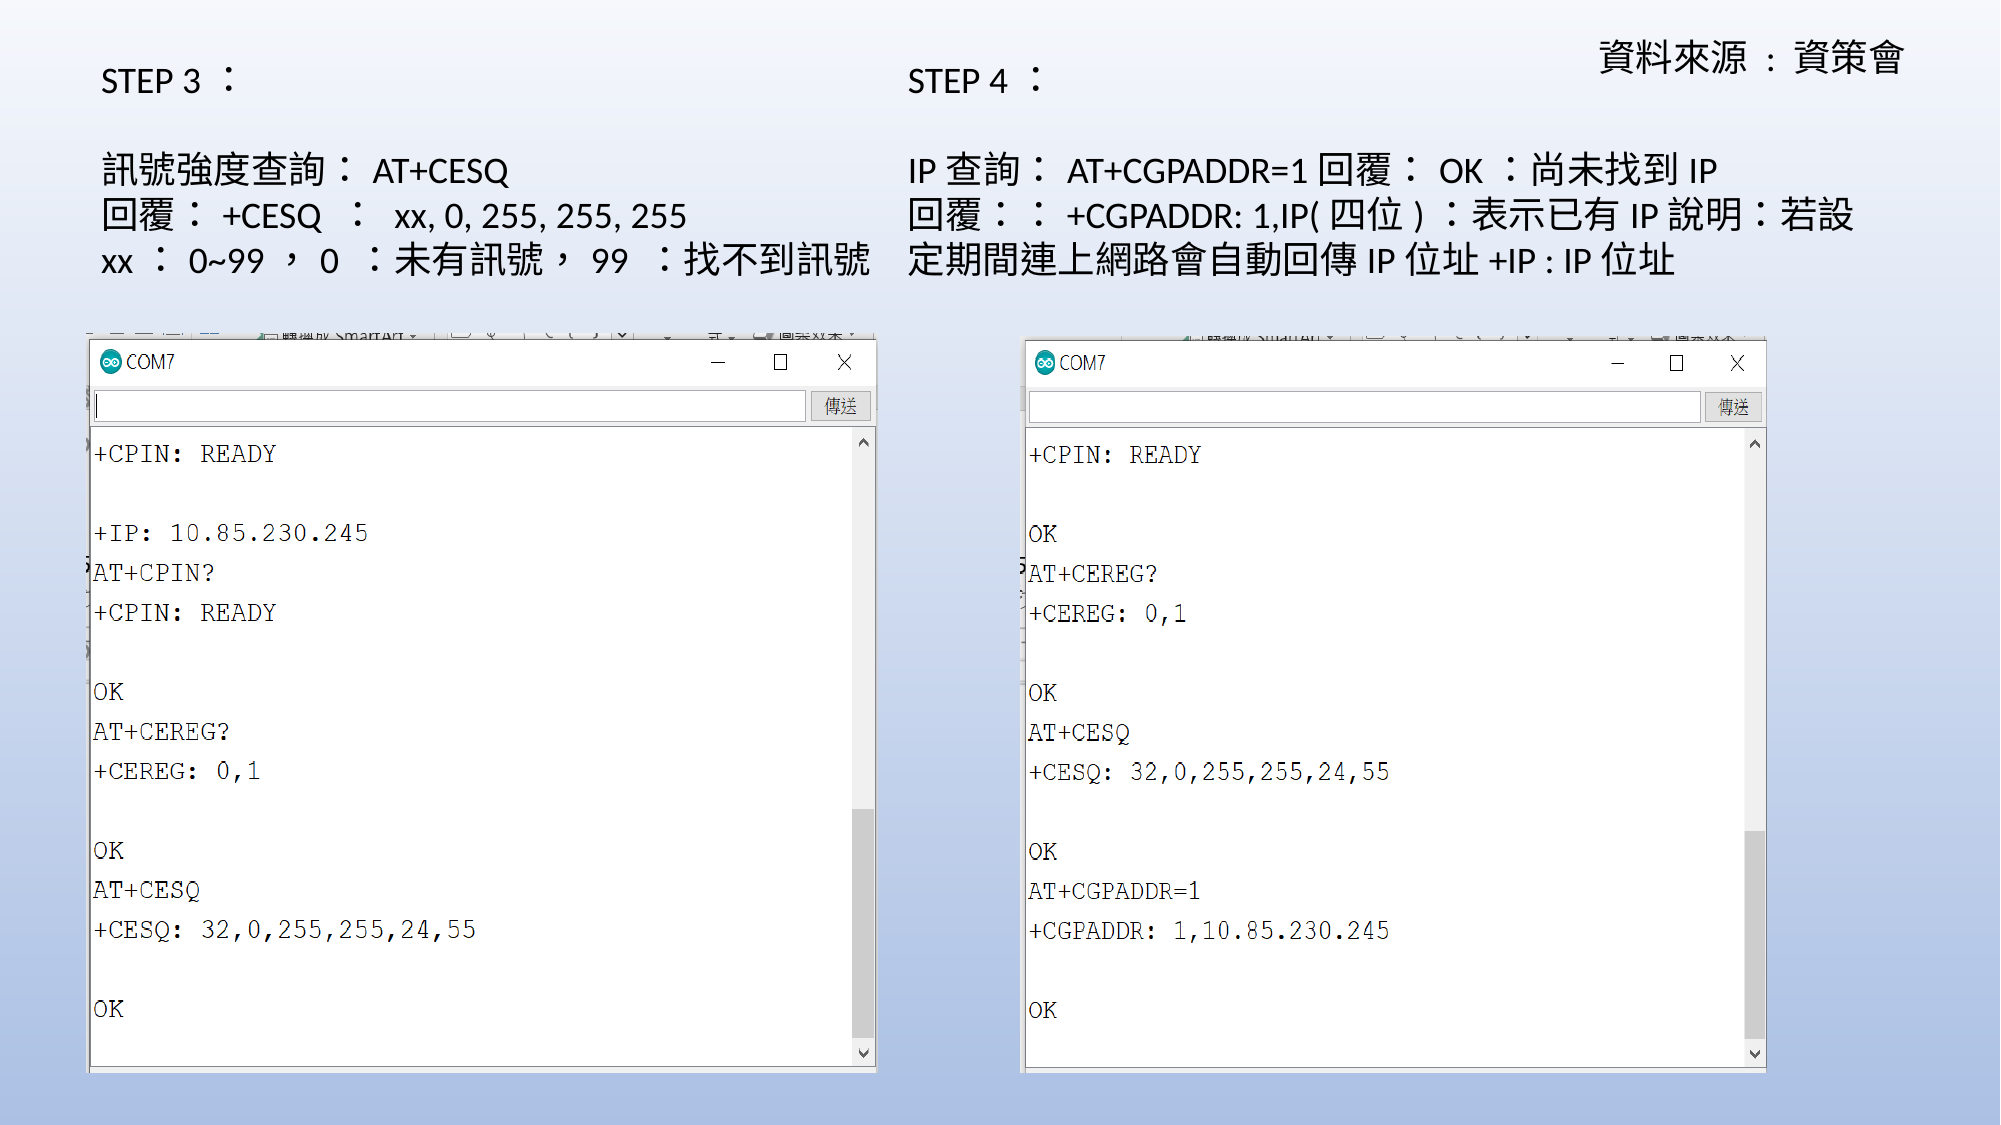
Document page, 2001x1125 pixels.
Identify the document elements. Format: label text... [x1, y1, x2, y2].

text_box 資料來源 : 資策會 [1583, 26, 1921, 87]
text_box STEP 3： 訊號強度查詢：AT+CESQ 回覆：+CESQ ： xx, 0, 255, 255, 255 xx：0~99，0 ：未有訊號，99 ：找不到訊號 [86, 48, 1171, 334]
text_box STEP 4： IP查詢：AT+CGPADDR=1回覆：OK：尚未找到IP 回覆：：+CGPADDR: 1,IP(四位)：表示已有IP說明：若設定期間連上網路會自動回傳IP位址+IP : IP位址 [893, 48, 1894, 289]
picture [1020, 336, 1767, 1073]
picture [86, 333, 878, 1073]
